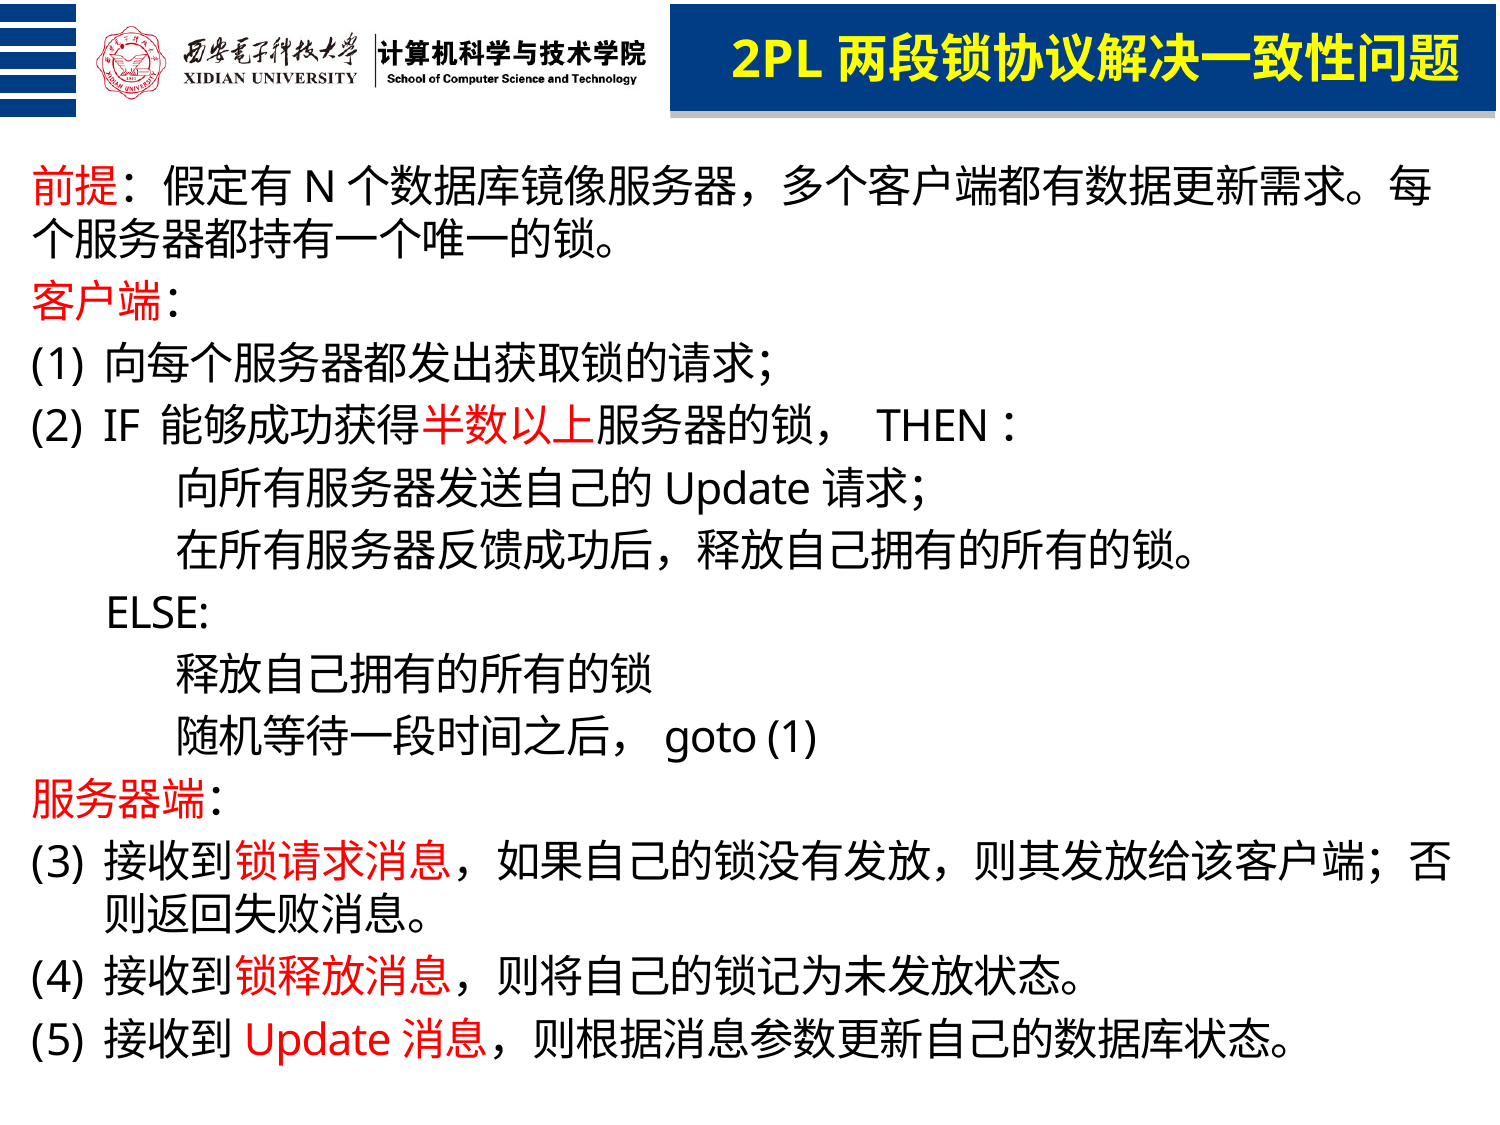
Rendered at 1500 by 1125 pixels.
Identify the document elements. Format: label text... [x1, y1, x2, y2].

picture [0, 4, 1496, 117]
text_box 2PL两段锁协议解决一致性问题 [662, 24, 1475, 88]
text_box 前提：假定有N个数据库镜像服务器，多个客户端都有数据更新需求。每个服务器都持有一个唯一的锁。 客户端： 向每个服务器都发出获取锁的请求； IF 能够成功获得半数以上服务器的锁， THEN： 向所有服务器发送自己的Update请求； 在所有服务器反馈成功后，释放自己拥有的所有的锁。 ELSE: 释放自己拥有的所有的锁 随机等待一段时间之后，goto (1) 服务器端： 接收到锁请求消息，如果自己的锁没有发放，则其发放给该客户端；否则返回失败消息。 接收到锁释放消息，则将自己的锁记为未发放状态。 接收到Update消息，则根据消息参数更新自己的数据库状态。 [25, 151, 1463, 1075]
